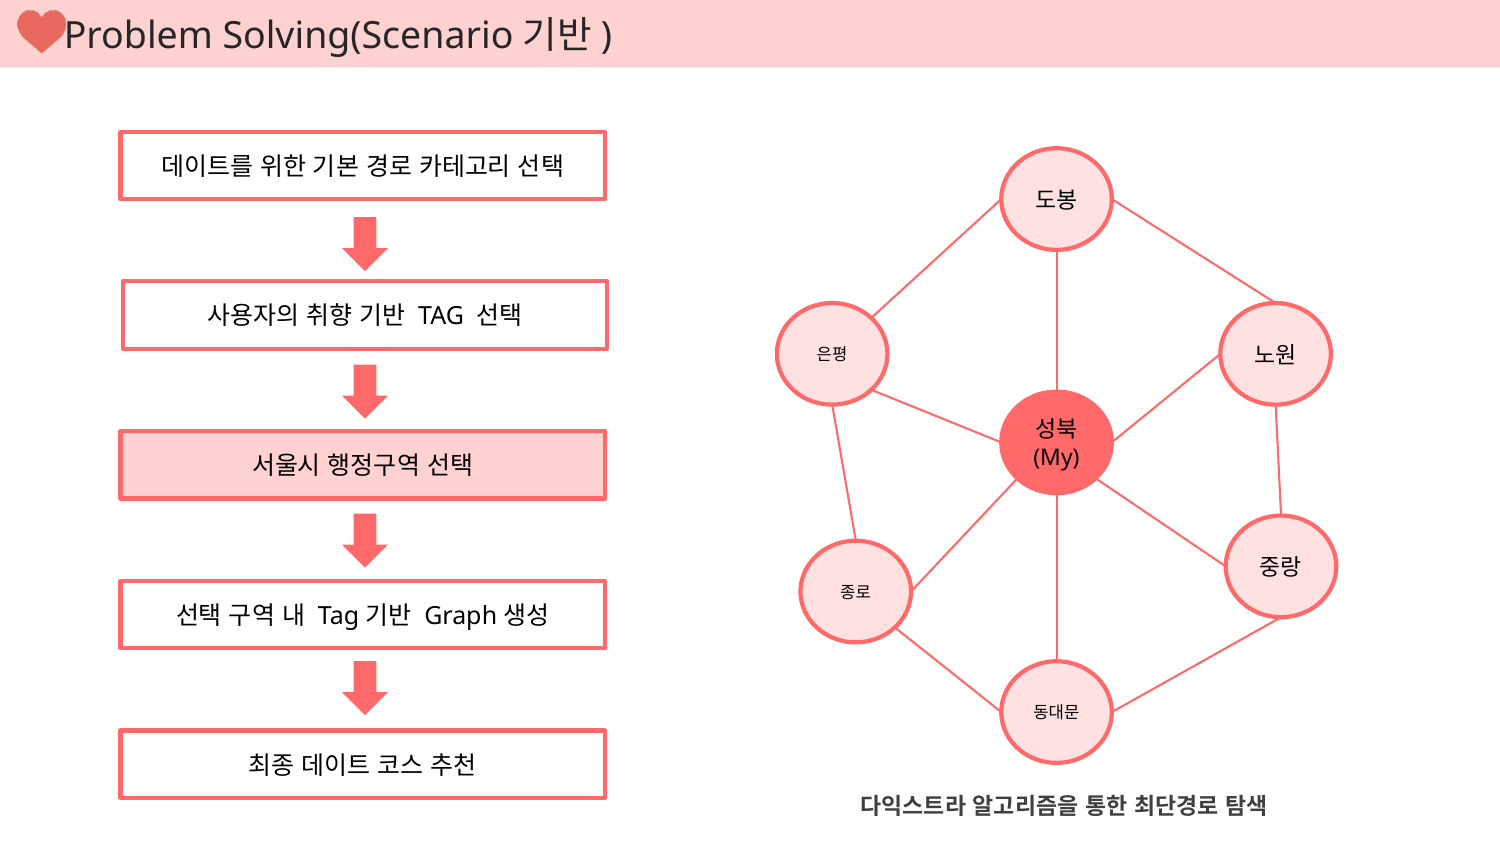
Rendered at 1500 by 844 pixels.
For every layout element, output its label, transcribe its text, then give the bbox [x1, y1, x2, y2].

text_box 노원 [1218, 301, 1333, 407]
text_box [1095, 478, 1226, 567]
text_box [831, 404, 856, 541]
text_box [340, 659, 390, 718]
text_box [17, 3, 616, 65]
text_box 서울시 행정구역 선택 [118, 429, 607, 501]
text_box [0, 0, 1500, 70]
text_box 은평 [774, 300, 890, 407]
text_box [910, 478, 1018, 592]
text_box 데이트를 위한 기본 경로 카테고리 선택 [118, 130, 607, 201]
text_box 최종 데이트 코스 추천 [118, 728, 607, 800]
text_box 도봉 [999, 146, 1114, 253]
text_box 동대문 [999, 659, 1114, 765]
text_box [1111, 198, 1276, 304]
text_box 종로 [798, 538, 913, 645]
text_box [340, 511, 390, 570]
text_box 성북 (My) [999, 389, 1114, 496]
text_box [340, 215, 390, 274]
text_box 선택 구역 내 Tag기반 Graph생성 [118, 579, 607, 650]
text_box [894, 627, 1002, 713]
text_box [870, 389, 1002, 443]
text_box 다익스트라 알고리즘을 통한 최단경로 탐색 [845, 784, 1353, 827]
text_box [1111, 353, 1221, 443]
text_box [1275, 404, 1282, 516]
text_box 중랑 [1224, 513, 1339, 620]
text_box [870, 198, 1002, 319]
text_box [340, 362, 390, 421]
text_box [1111, 616, 1282, 713]
text_box 사용자의 취향 기반 TAG 선택 [121, 279, 609, 351]
